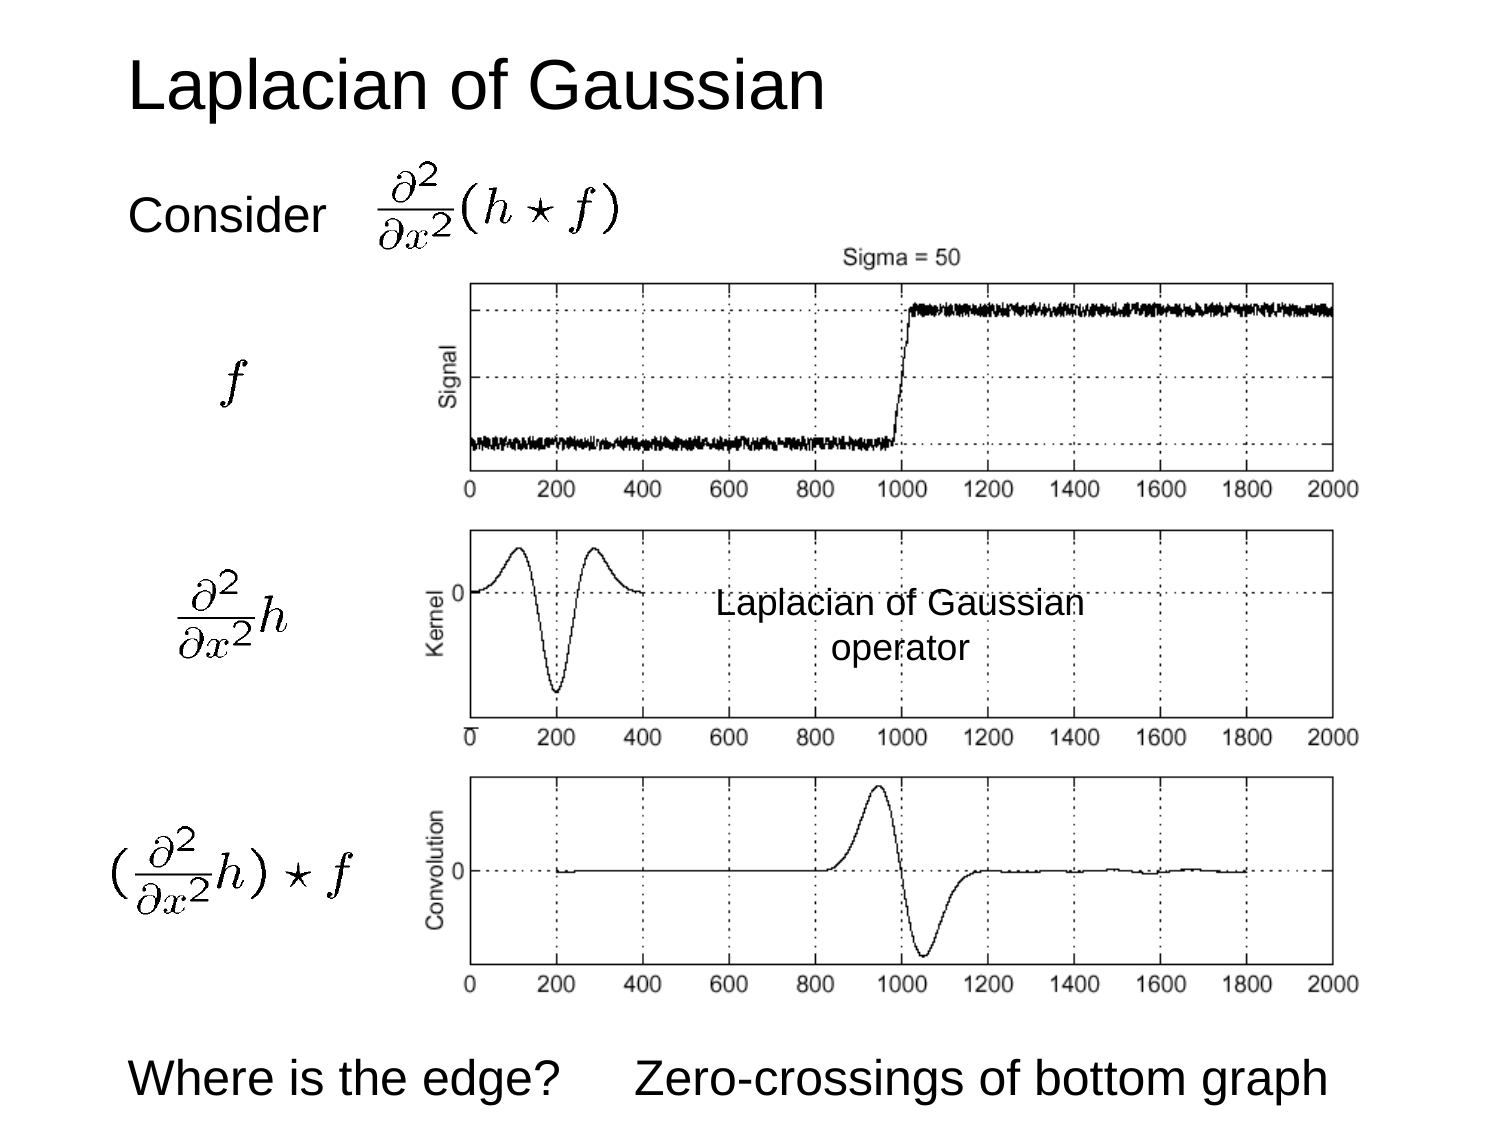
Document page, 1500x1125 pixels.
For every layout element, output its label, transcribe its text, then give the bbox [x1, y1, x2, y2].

text_box Where is the edge? [112, 1037, 619, 1113]
text_box Zero-crossings of bottom graph [619, 1037, 1371, 1113]
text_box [415, 237, 1371, 1013]
picture [110, 825, 355, 915]
picture [218, 357, 248, 408]
picture [175, 569, 289, 659]
title Laplacian of Gaussian [112, 12, 1388, 150]
picture [374, 161, 619, 251]
list Consider [112, 174, 1388, 1038]
